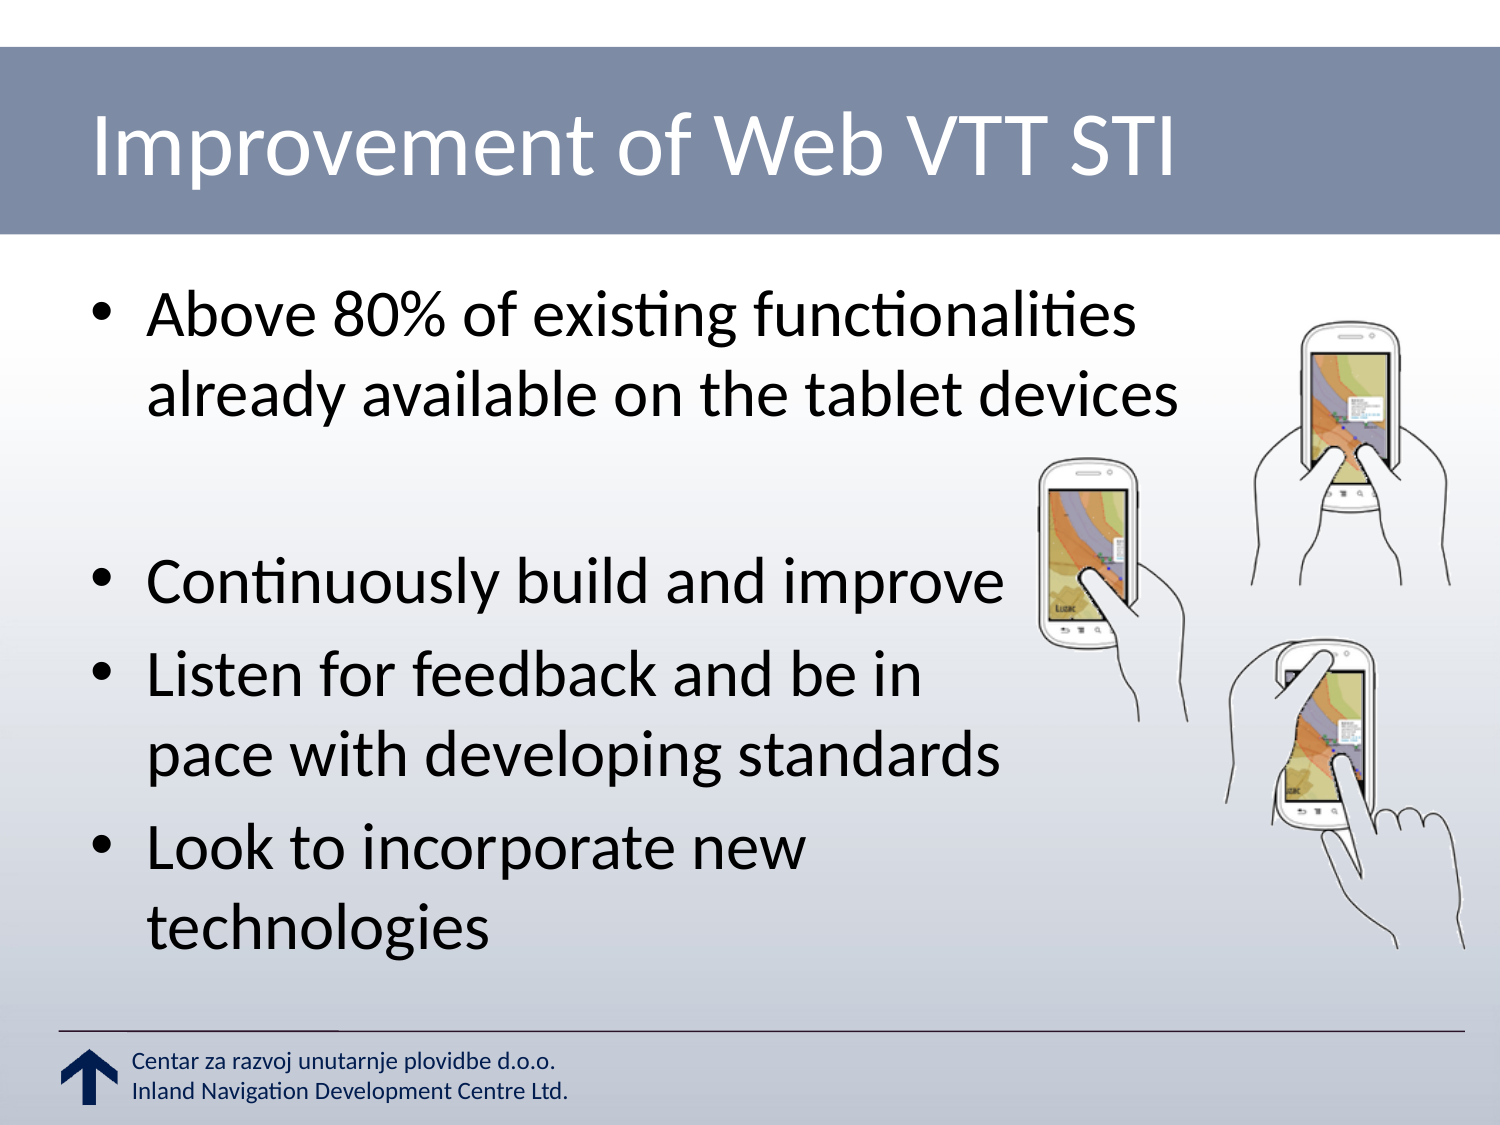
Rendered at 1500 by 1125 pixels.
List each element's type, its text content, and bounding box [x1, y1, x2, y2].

list Above 80% of existing functionalities already available on the tablet devices Continuously build and improve Listen for feedback and be in pace with developing standards Look to incorporate new technologies [74, 262, 1426, 1006]
picture [0, 235, 1500, 1125]
picture [0, 0, 1500, 46]
title Improvement of Web VTT STI [74, 44, 1426, 233]
